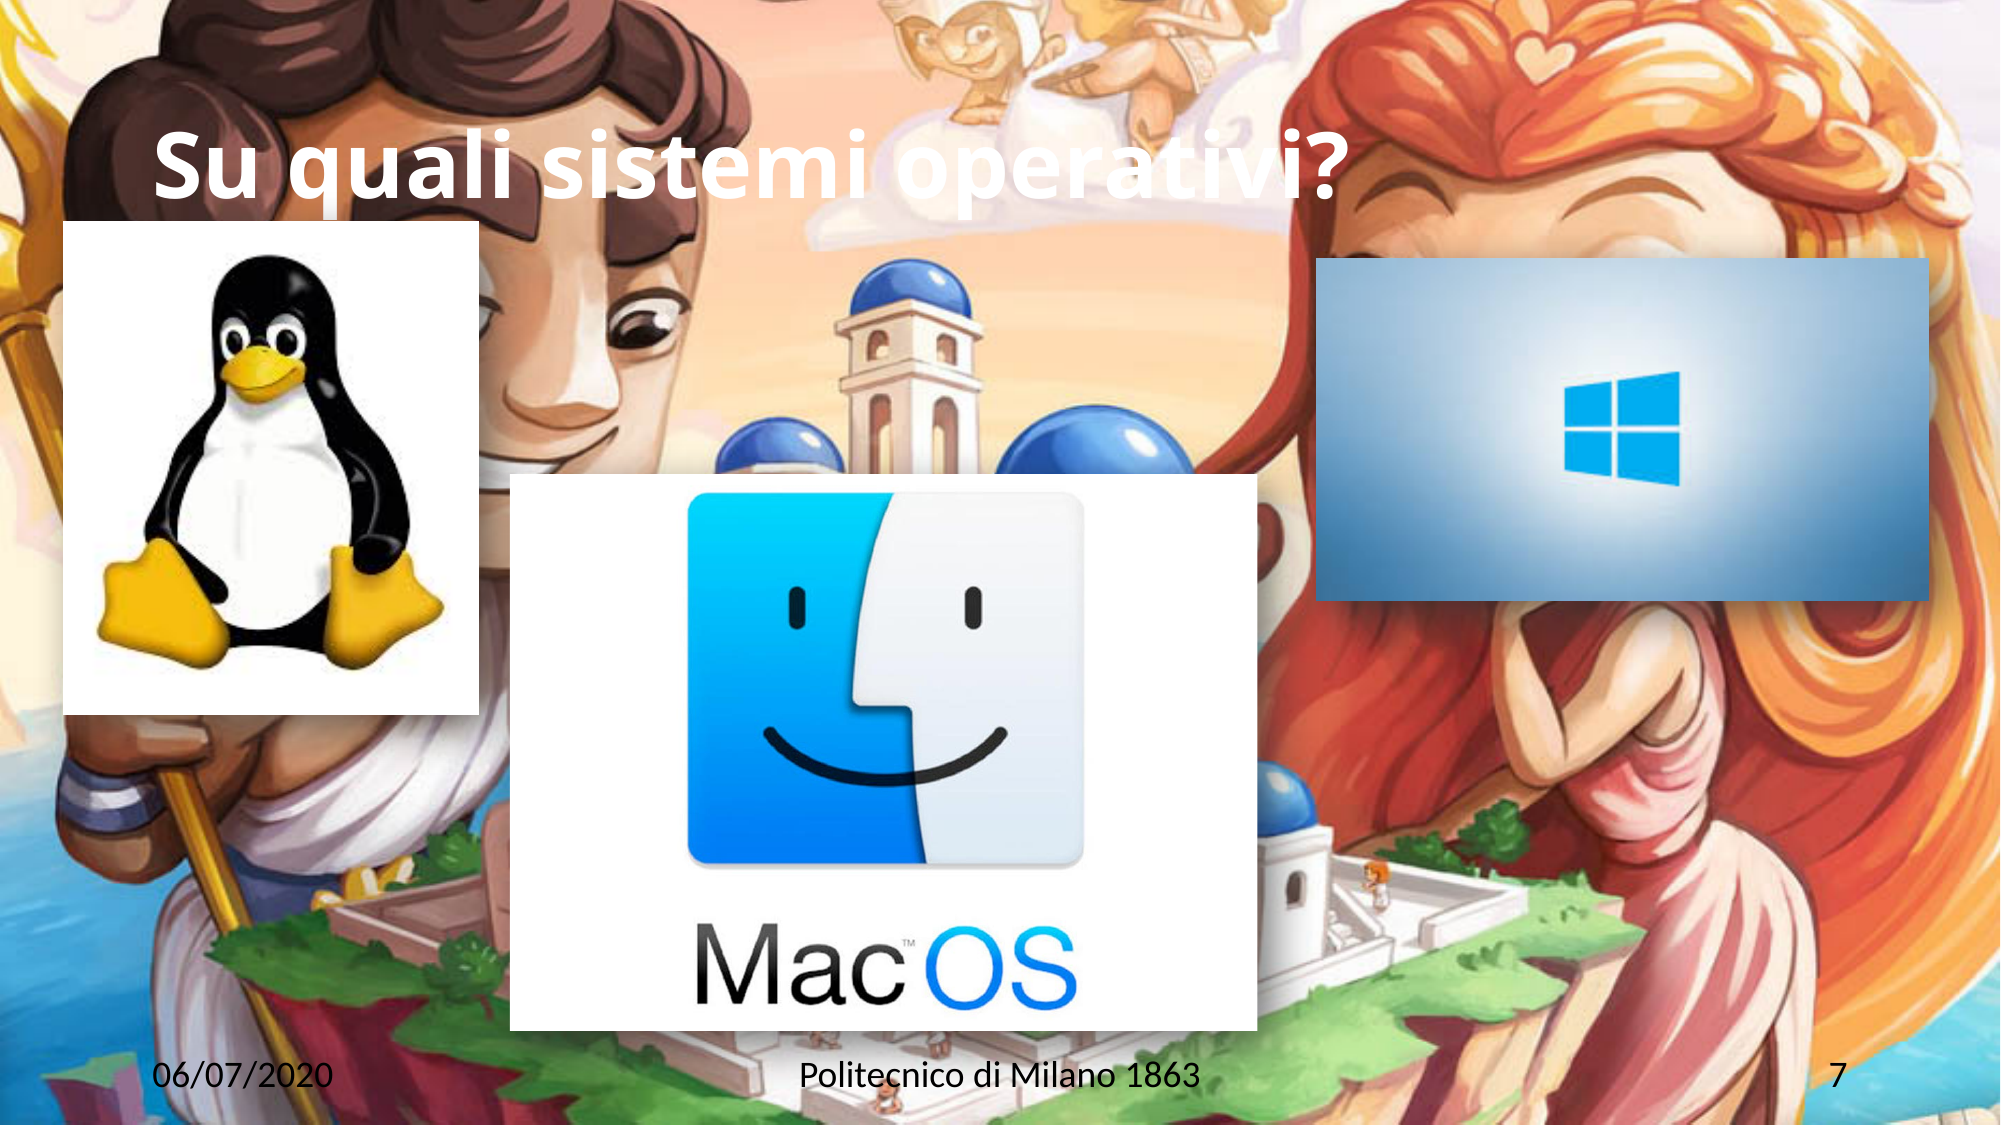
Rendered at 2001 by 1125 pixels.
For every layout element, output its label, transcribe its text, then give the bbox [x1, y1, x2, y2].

picture [0, 0, 2001, 1125]
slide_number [137, 1042, 588, 1103]
slide_number 7 [1412, 1042, 1863, 1103]
title Su quali sistemi operativi? [137, 59, 1863, 278]
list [63, 221, 479, 715]
footer Politecnico di Milano 1863 [662, 1042, 1338, 1103]
